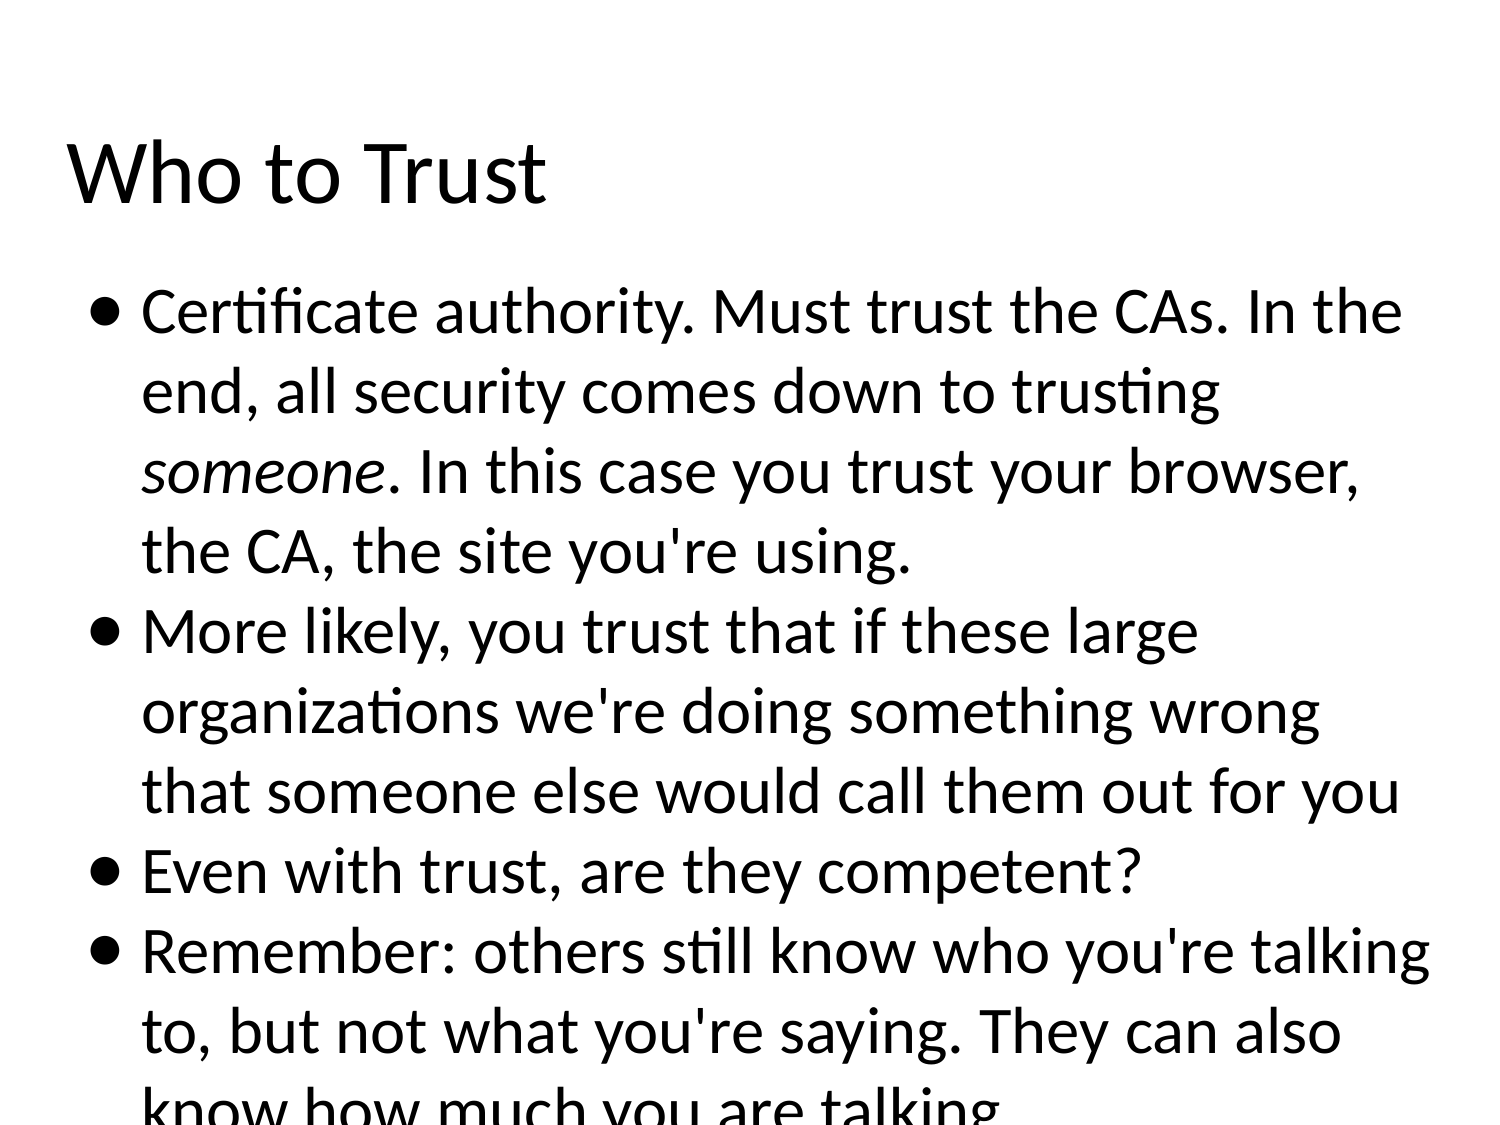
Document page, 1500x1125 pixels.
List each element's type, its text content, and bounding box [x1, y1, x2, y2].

title Who to Trust [51, 97, 1449, 223]
list Certificate authority. Must trust the CAs. In the end, all security comes down to trusting someone. In this case you trust your browser, the CA, the site you're using. More likely, you trust that if these large organizations we're doing something wrong that someone else would call them out for you Even with trust, are they competent? Remember: others still know who you're talking to, but not what you're saying. They can also know how much you are talking [51, 252, 1449, 1000]
